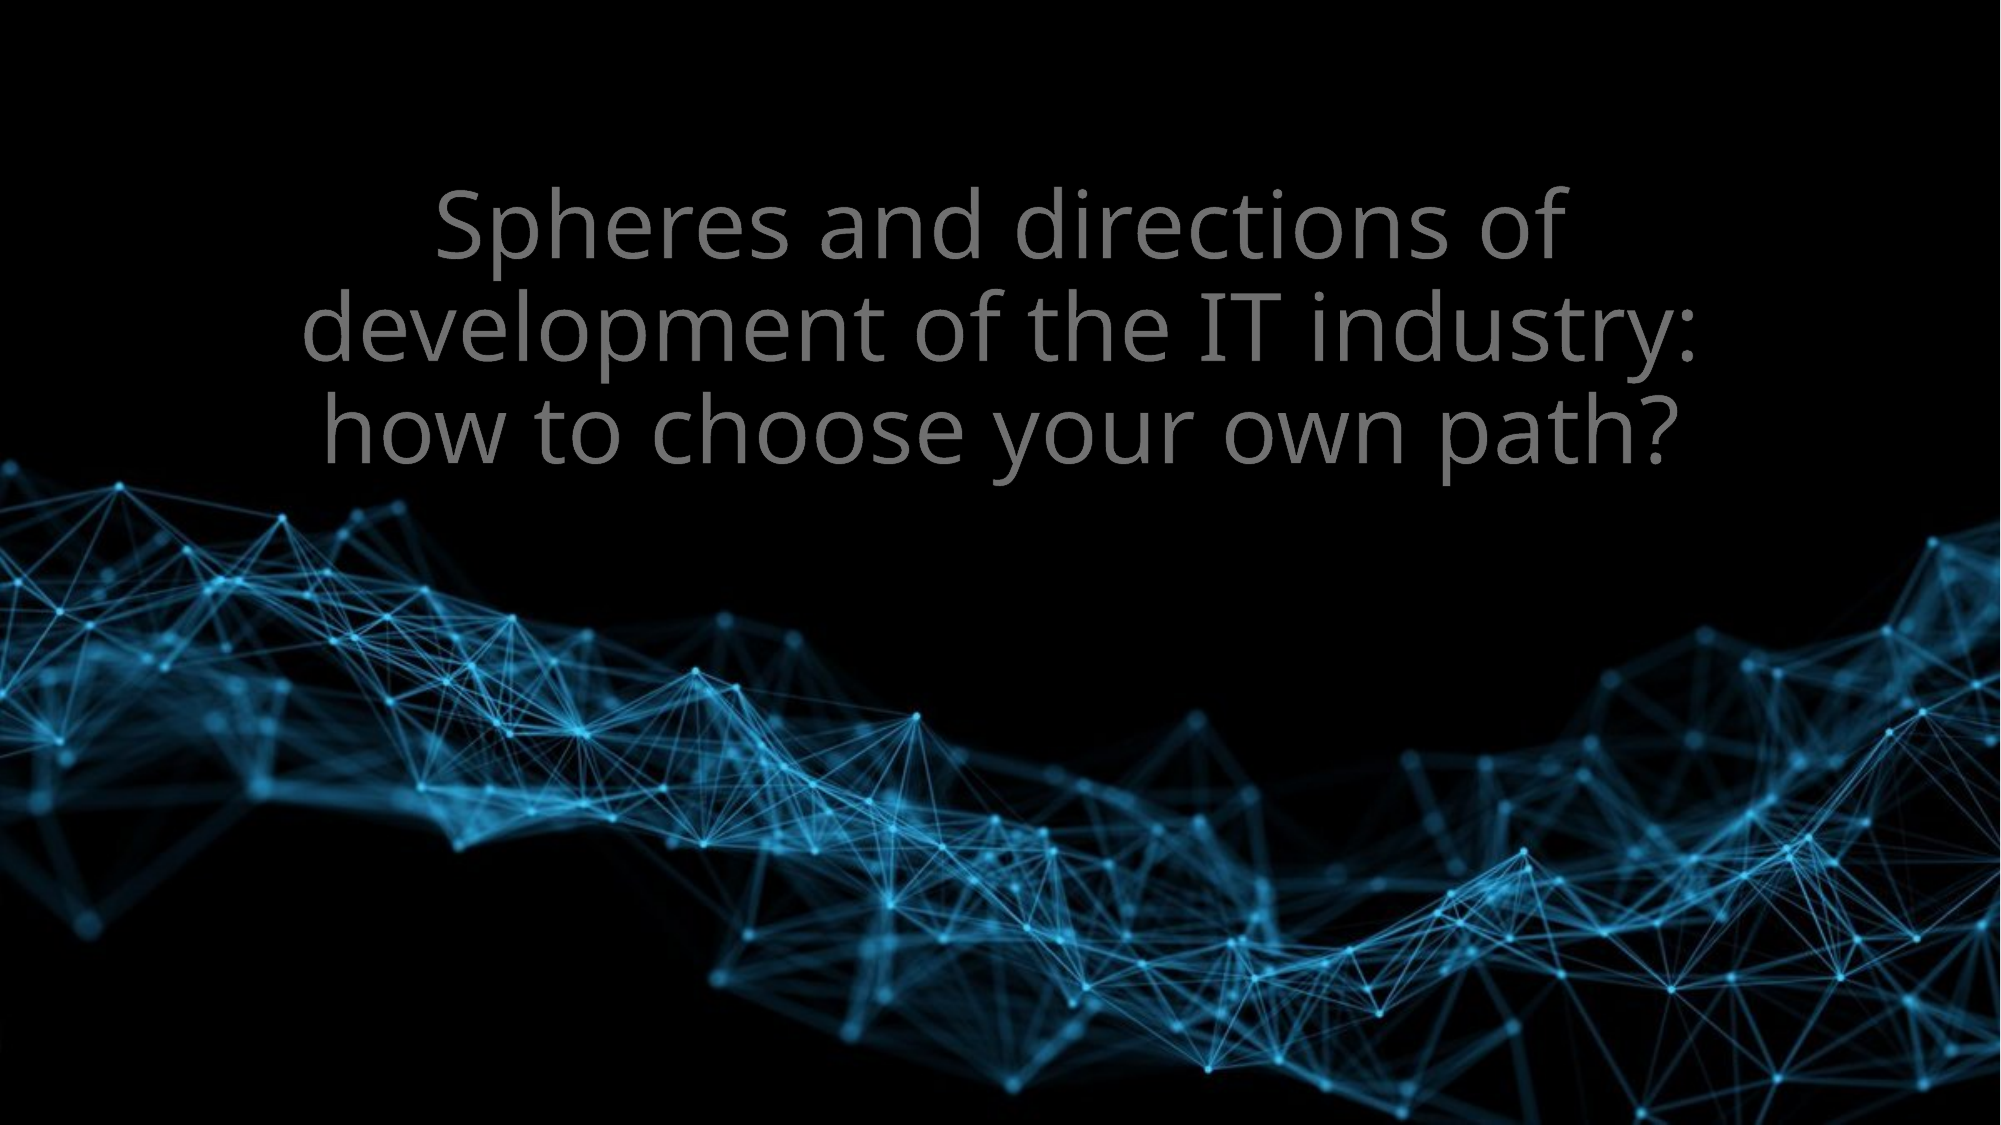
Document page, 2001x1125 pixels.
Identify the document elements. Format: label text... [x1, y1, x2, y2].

picture [0, 0, 2001, 1125]
title Spheres and directions of development of the IT industry: how to choose your own path? [249, 99, 1750, 492]
